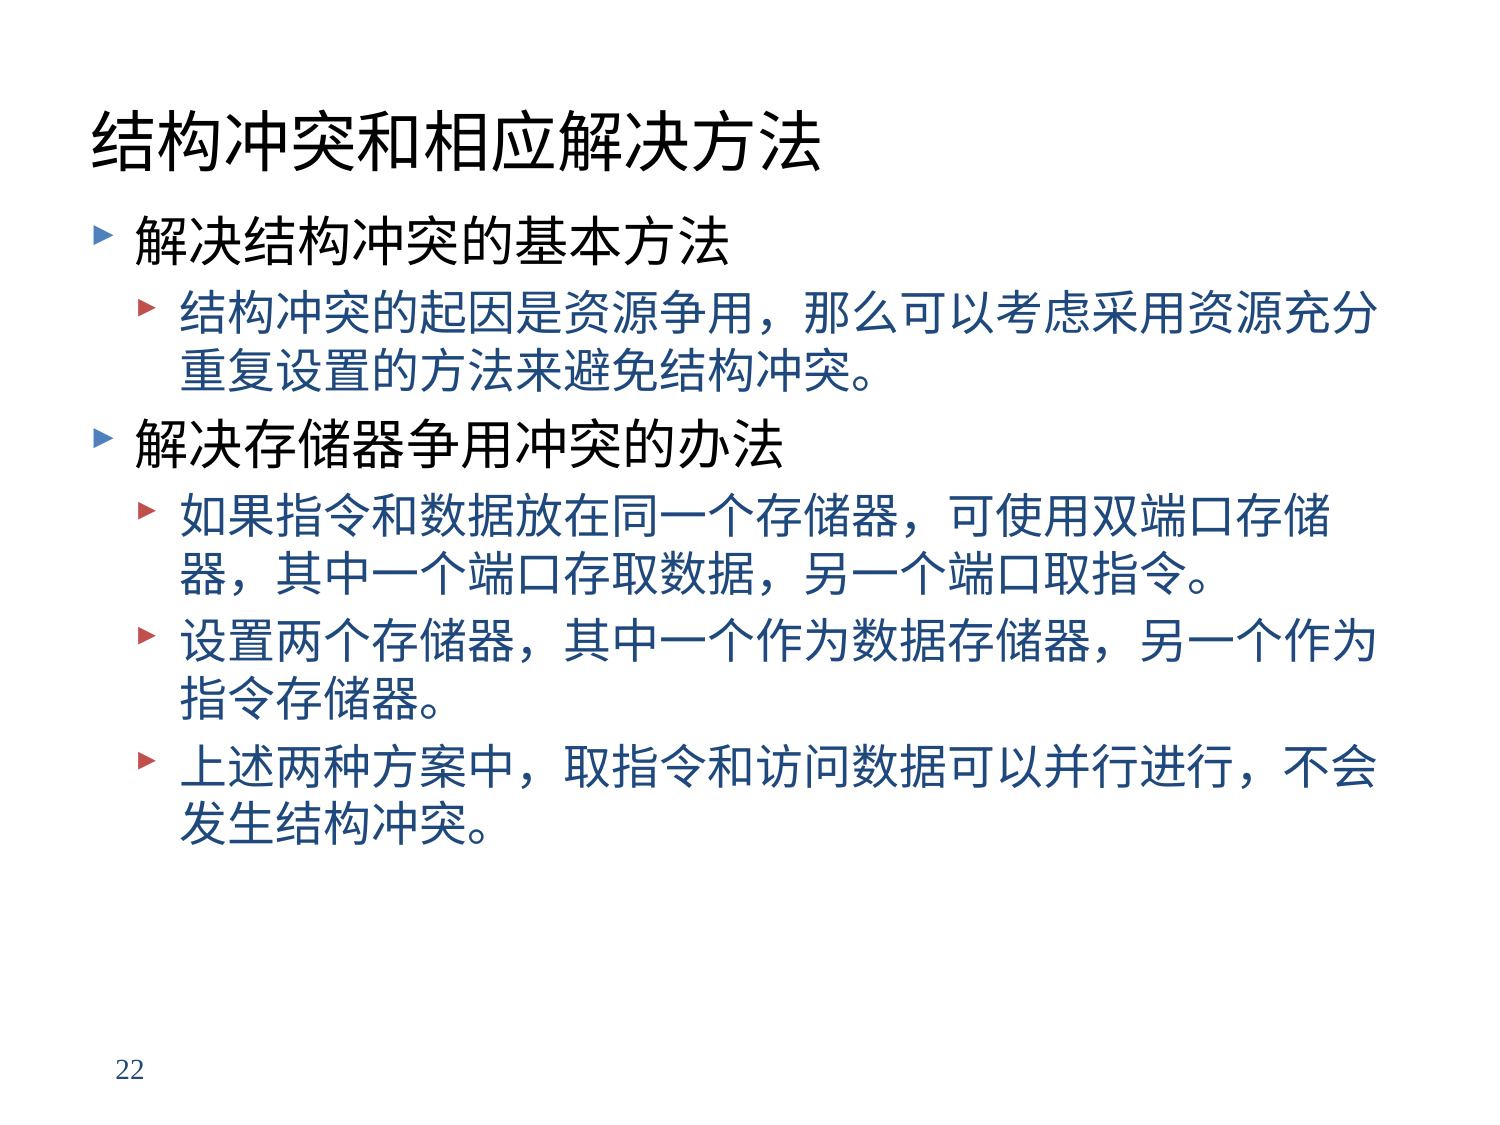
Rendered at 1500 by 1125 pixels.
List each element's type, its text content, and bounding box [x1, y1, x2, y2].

list 解决结构冲突的基本方法 结构冲突的起因是资源争用，那么可以考虑采用资源充分重复设置的方法来避免结构冲突。 解决存储器争用冲突的办法 如果指令和数据放在同一个存储器，可使用双端口存储器，其中一个端口存取数据，另一个端口取指令。 设置两个存储器，其中一个作为数据存储器，另一个作为指令存储器。 上述两种方案中，取指令和访问数据可以并行进行，不会发生结构冲突。 [75, 200, 1425, 1006]
slide_number 22 [100, 1042, 426, 1103]
title 结构冲突和相应解决方法 [75, 24, 1425, 188]
